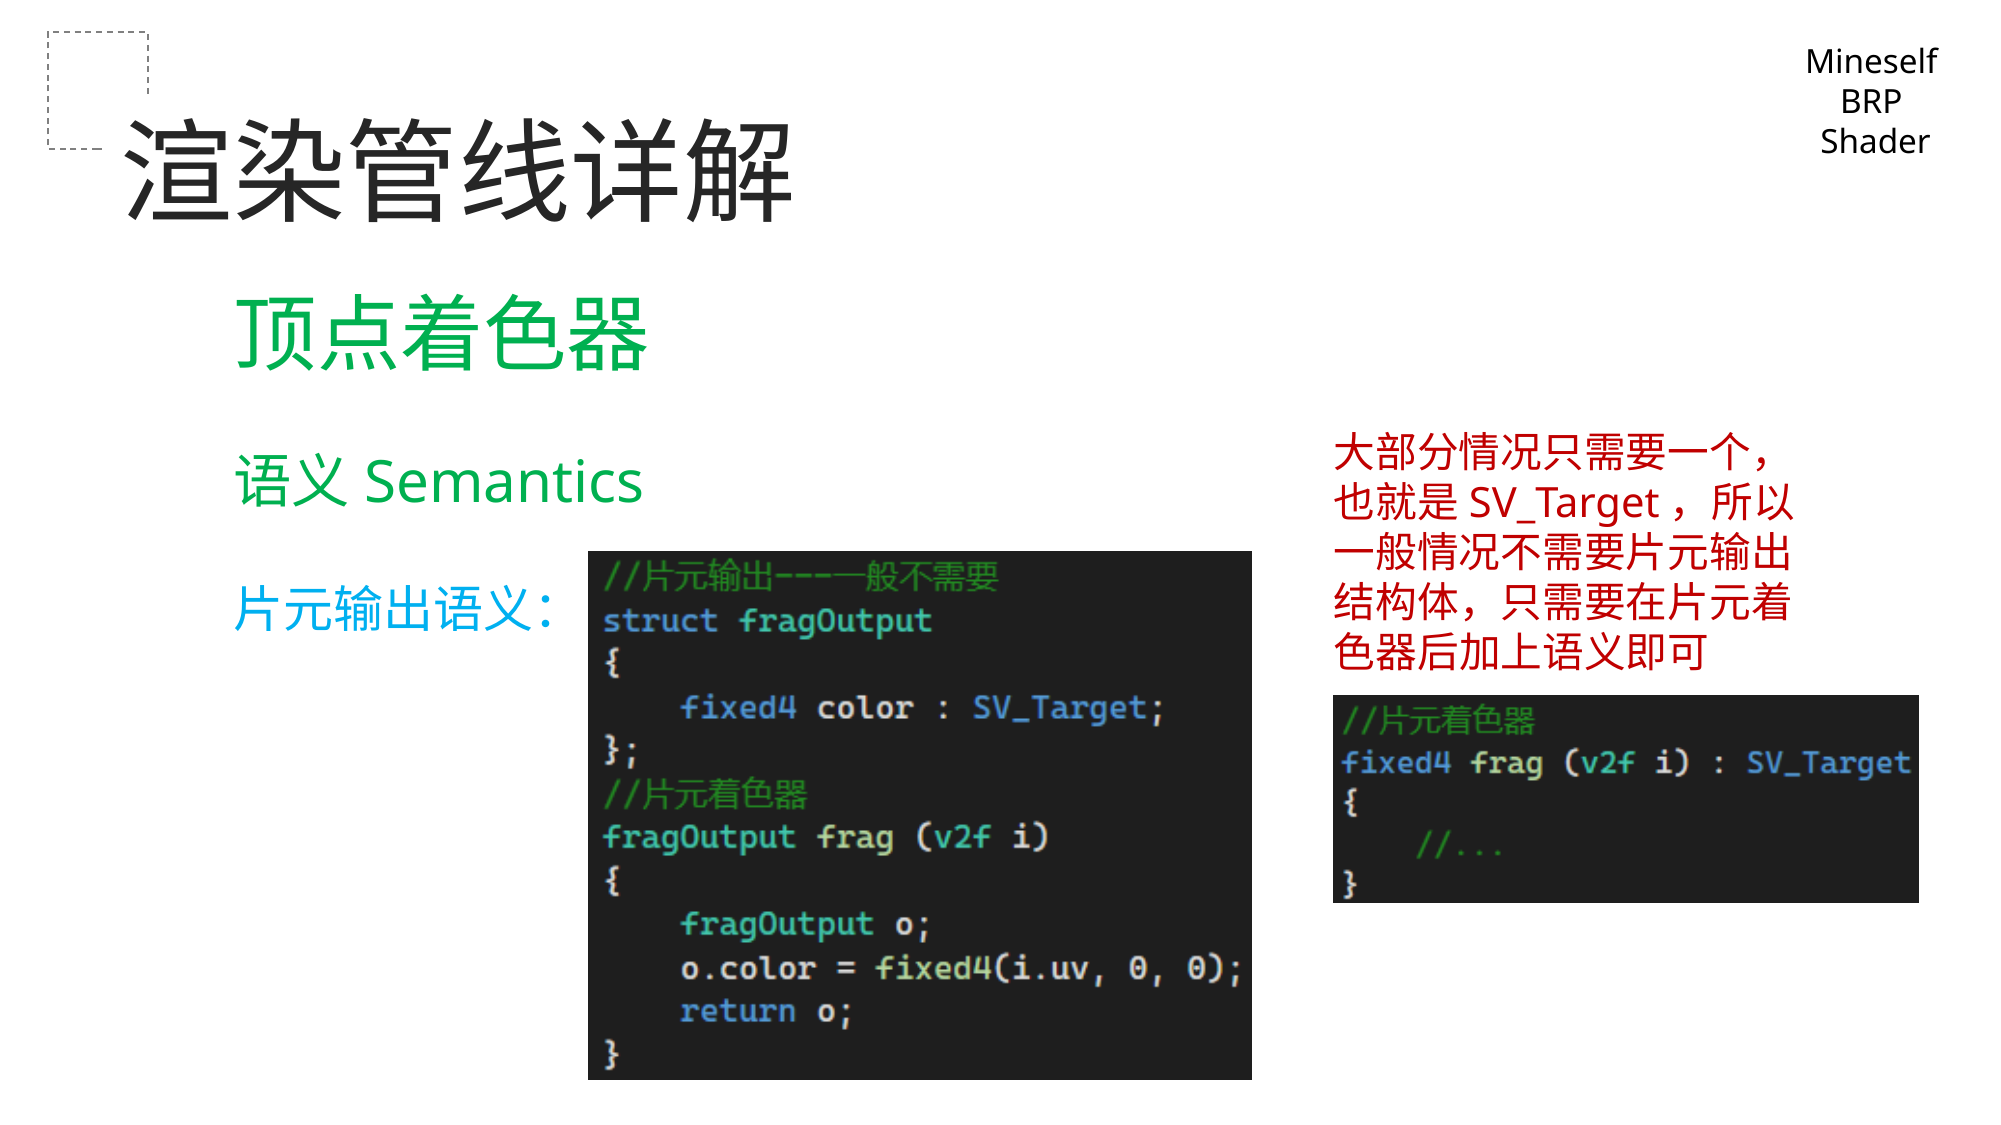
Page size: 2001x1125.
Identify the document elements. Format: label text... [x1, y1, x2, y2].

text_box [47, 31, 149, 150]
text_box 顶点着色器 [233, 281, 786, 382]
text_box 片元输出语义： [233, 577, 588, 638]
text_box 语义Semantics [233, 444, 740, 515]
text_box 渲染管线详解 [120, 101, 1018, 237]
picture [1333, 695, 1919, 903]
picture [588, 551, 1252, 1080]
text_box [103, 96, 196, 173]
text_box Mineself BRP Shader [1788, 40, 1964, 160]
text_box 大部分情况只需要一个，也就是SV_Target，所以一般情况不需要片元输出结构体，只需要在片元着色器后加上语义即可 [1333, 425, 1803, 676]
